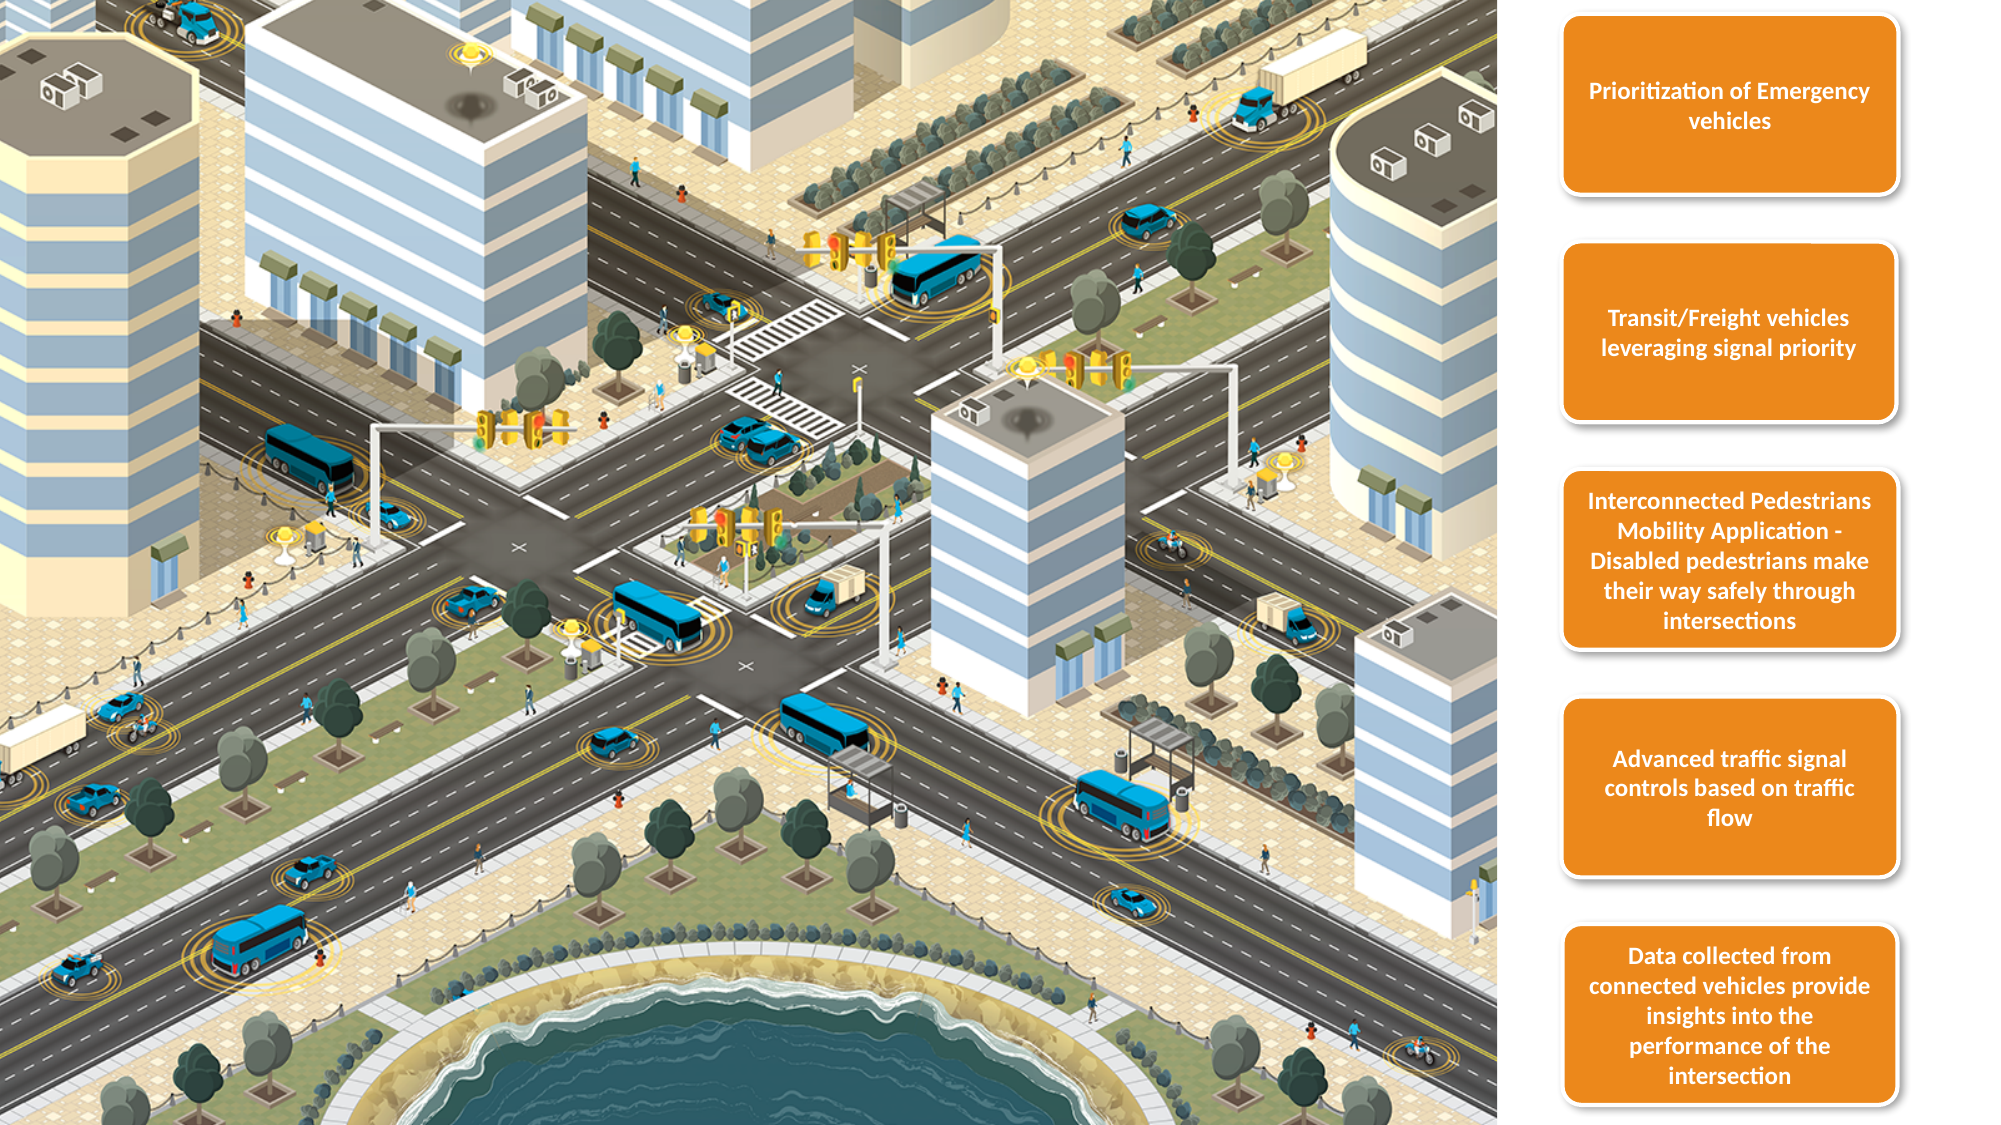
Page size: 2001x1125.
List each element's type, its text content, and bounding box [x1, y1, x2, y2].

text_box Transit/Freight vehicles leveraging signal priority [1561, 241, 1897, 423]
picture [0, 0, 1498, 1125]
text_box Interconnected Pedestrians Mobility Application - Disabled pedestrians make their way safely through intersections [1561, 468, 1899, 650]
text_box Advanced traffic signal controls based on traffic flow [1561, 696, 1899, 878]
text_box Data collected from connected vehicles provide insights into the performance of the intersection [1562, 923, 1898, 1105]
text_box Prioritization of Emergency vehicles [1561, 13, 1899, 195]
